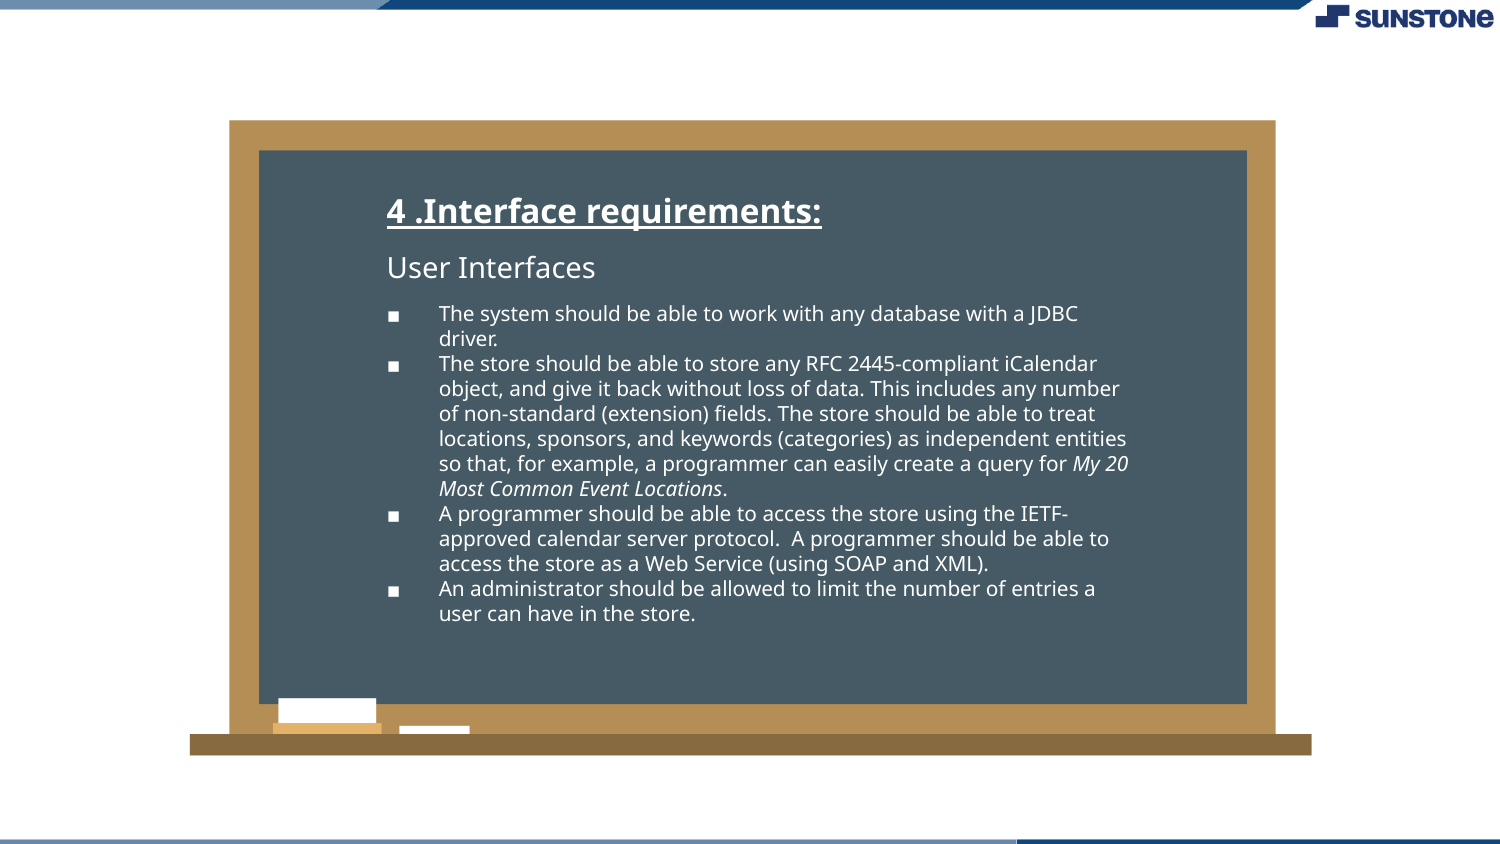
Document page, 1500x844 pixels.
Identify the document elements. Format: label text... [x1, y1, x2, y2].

picture [0, 0, 1500, 844]
list 4 .Interface requirements: User Interfaces The system should be able to work with any database with a JDBC driver. The store should be able to store any RFC 2445-compliant iCalendar object, and give it back without loss of data. This includes any number of non-standard (extension) fields. The store should be able to treat locations, sponsors, and keywords (categories) as independent entities so that, for example, a programmer can easily create a query for My 20 Most Common Event Locations. A programmer should be able to access the store using the IETF-approved calendar server protocol. A programmer should be able to access the store as a Web Service (using SOAP and XML). An administrator should be allowed to limit the number of entries a user can have in the store. [348, 180, 1152, 664]
